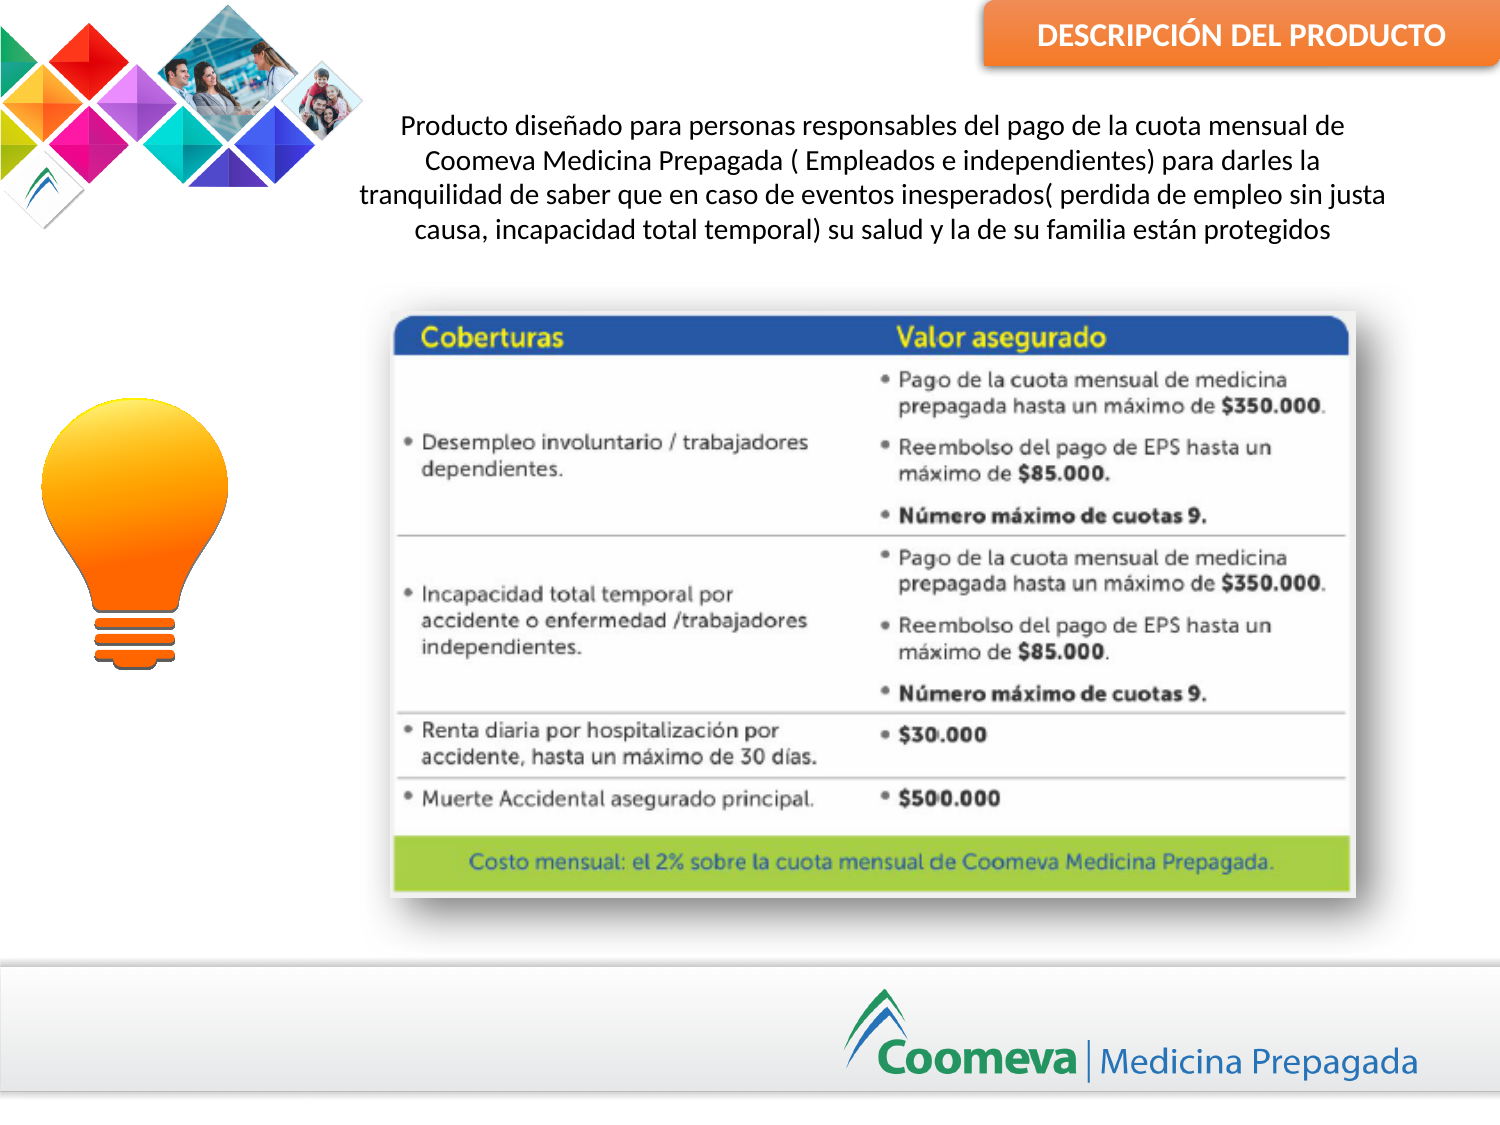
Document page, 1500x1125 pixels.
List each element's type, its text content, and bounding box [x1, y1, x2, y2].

picture [0, 0, 1500, 1125]
text_box DESCRIPCIÓN DEL PRODUCTO [983, 0, 1500, 66]
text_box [41, 398, 228, 669]
text_box Producto diseñado para personas responsables del pago de la cuota mensual de Coomeva Medicina Prepagada ( Empleados e independientes) para darles la tranquilidad de saber que en caso de eventos inesperados( perdida de empleo sin justa causa, incapacidad total temporal) su salud y la de su familia están protegidos [342, 98, 1404, 253]
